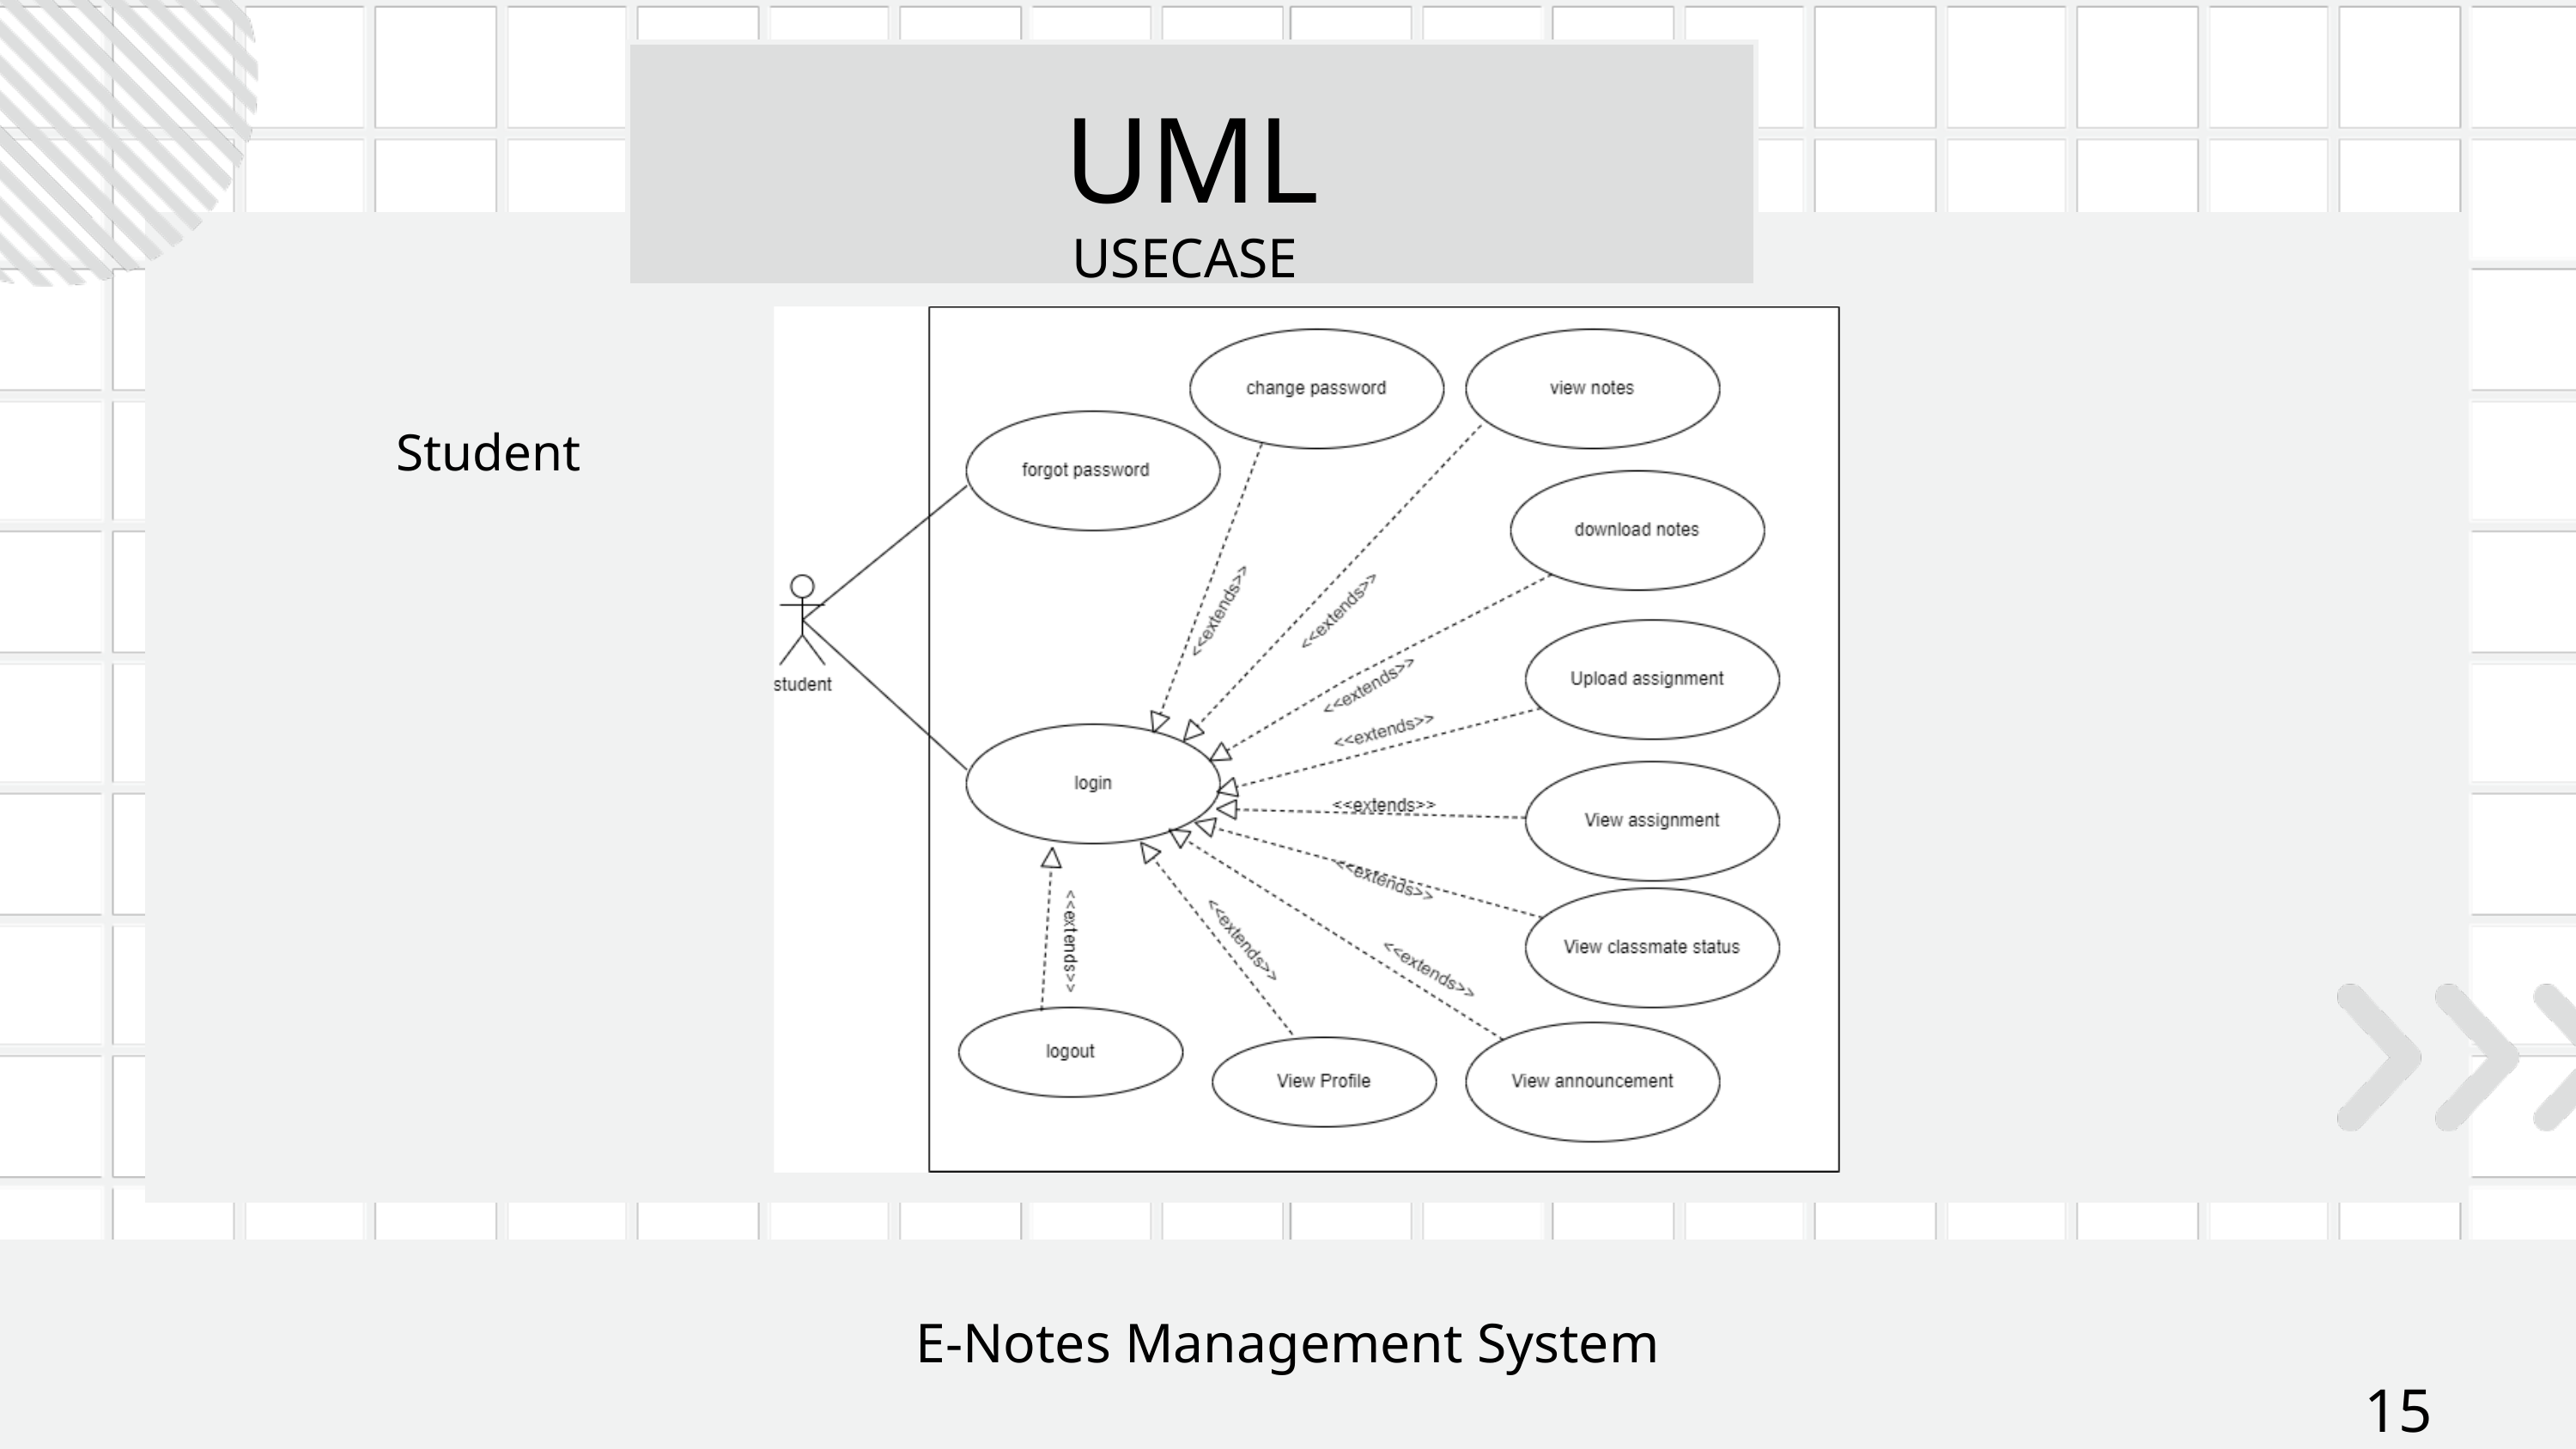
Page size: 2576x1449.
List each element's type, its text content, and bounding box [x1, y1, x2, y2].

table_cell - [2465, 213, 2471, 224]
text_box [144, 211, 2465, 1203]
table_cell - [140, 215, 2471, 1212]
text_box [627, 41, 1757, 287]
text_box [0, 1239, 2576, 1449]
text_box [0, 0, 2576, 1236]
